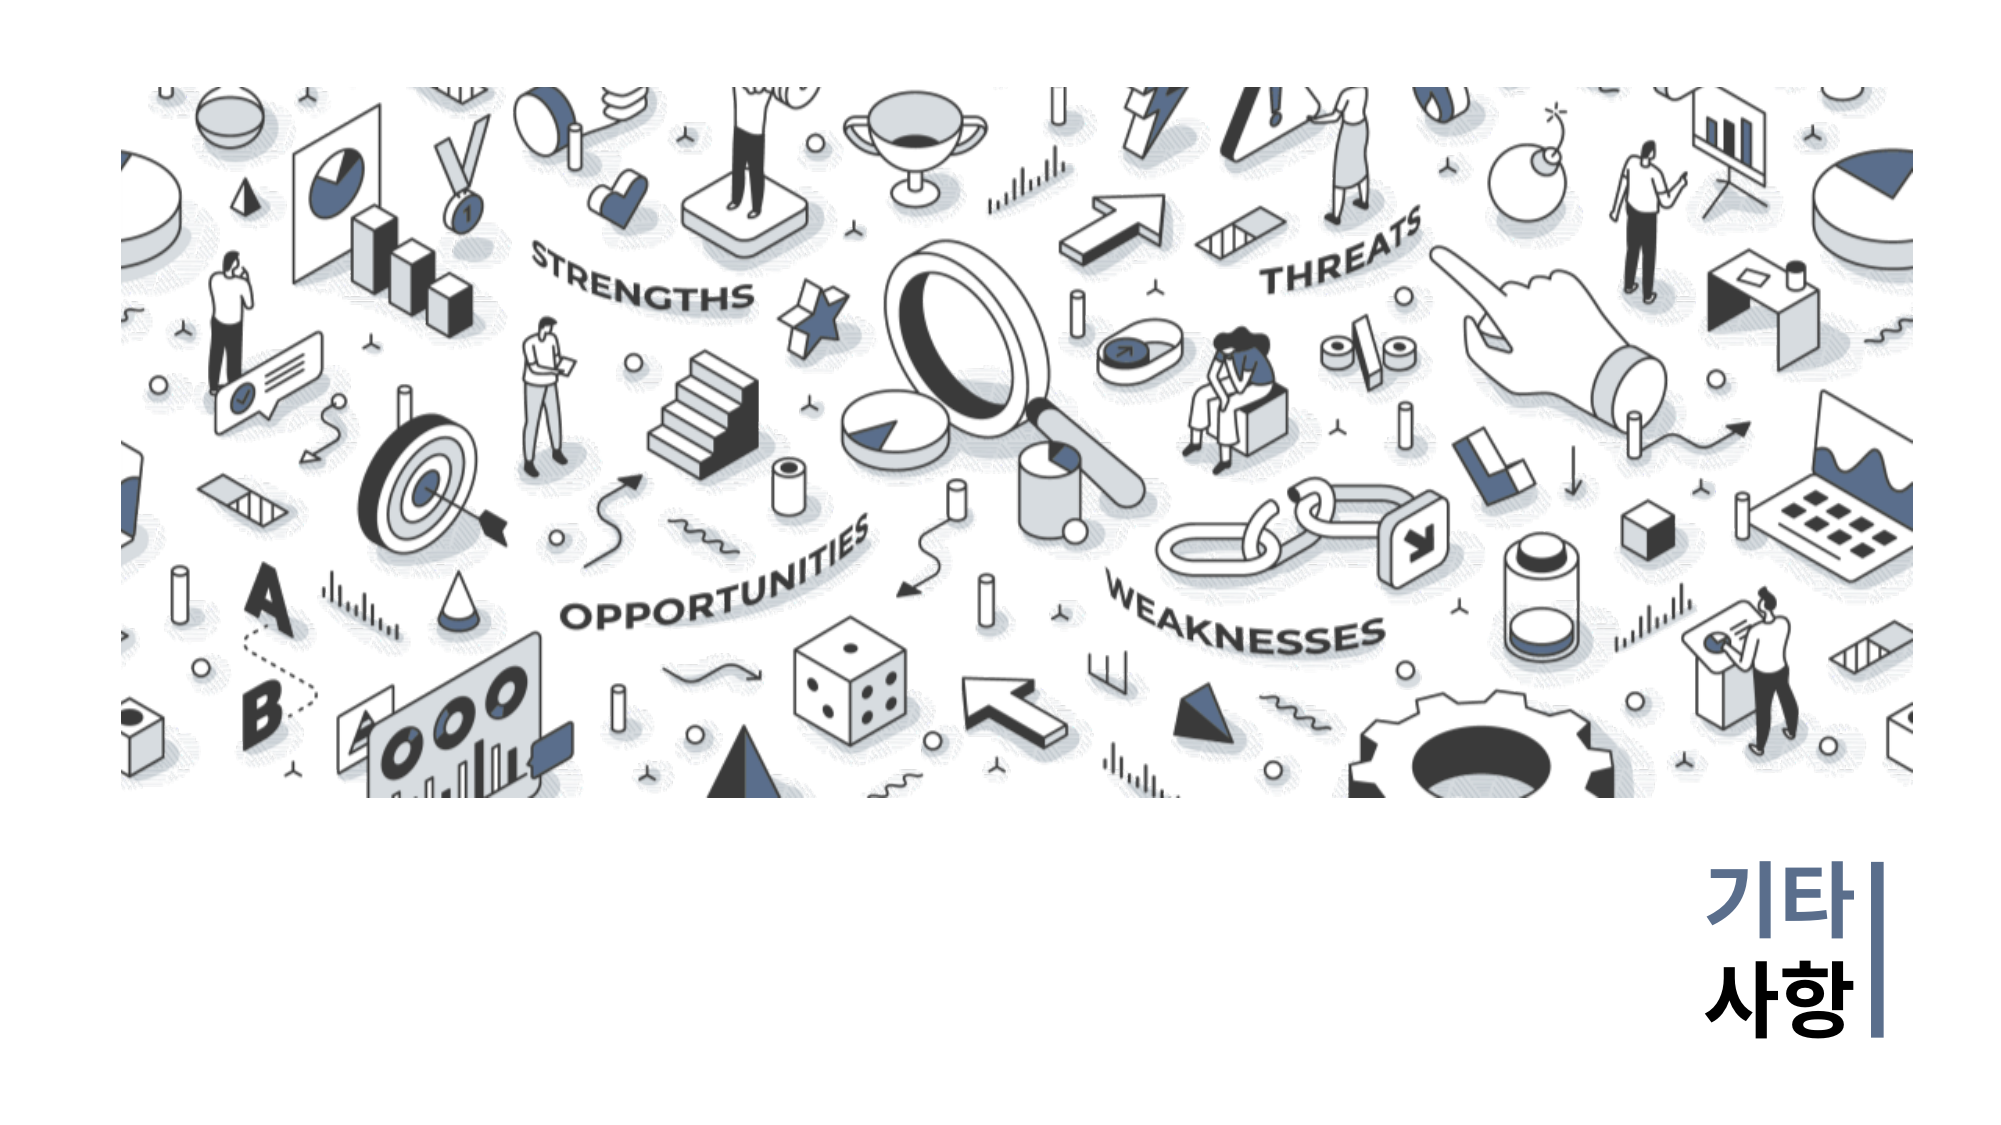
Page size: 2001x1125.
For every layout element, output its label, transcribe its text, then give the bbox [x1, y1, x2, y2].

text_box [1870, 861, 1885, 1039]
text_box 기타 사항 [1253, 840, 1871, 1056]
picture [120, 87, 1913, 798]
